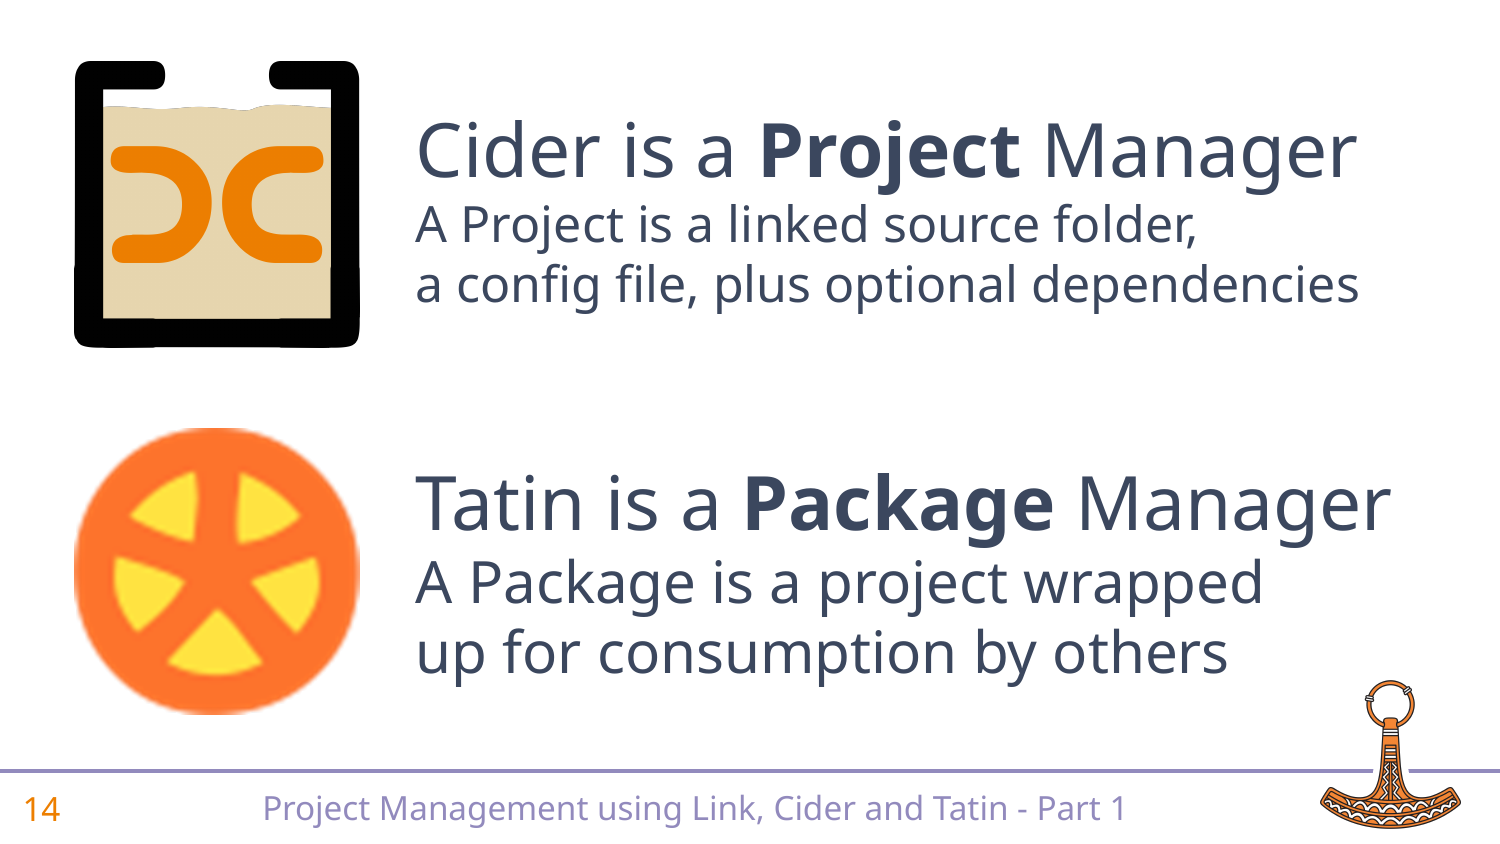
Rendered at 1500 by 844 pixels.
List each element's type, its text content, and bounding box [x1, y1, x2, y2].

title Cider is a Project Manager A Project is a linked source folder, a config file, plus optional dependencies [400, 88, 1500, 320]
picture [1320, 693, 1461, 829]
picture [73, 428, 361, 715]
picture [73, 60, 361, 348]
text_box Tatin is a Package Manager A Package is a project wrapped up for consumption by others [400, 428, 1500, 693]
